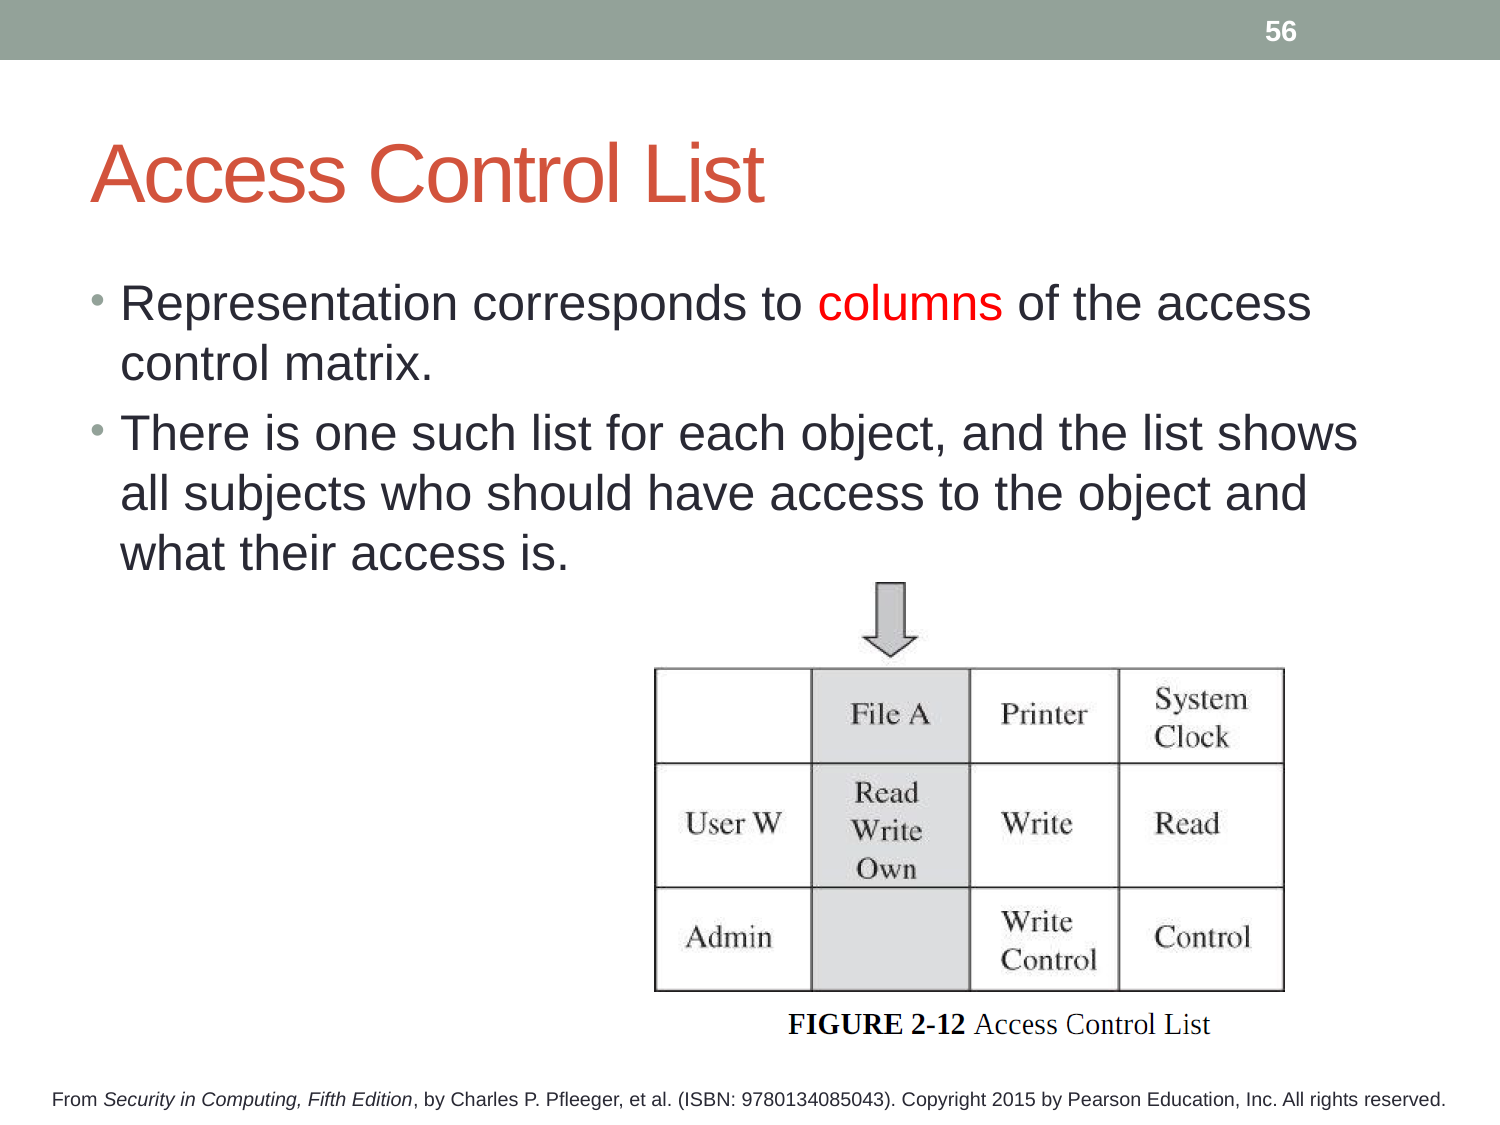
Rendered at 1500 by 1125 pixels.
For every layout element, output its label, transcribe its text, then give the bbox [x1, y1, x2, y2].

title Access Control List [75, 87, 1425, 250]
list Representation corresponds to columns of the access control matrix. There is one such list for each object, and the list shows all subjects who should have access to the object and what their access is. [75, 262, 1425, 1063]
footer From Security in Computing, Fifth Edition, by Charles P. Pfleeger, et al. (ISBN: 9780134085043). Copyright 2015 by Pearson Education, Inc. All rights reserved. [0, 1071, 1500, 1125]
picture [593, 546, 1305, 1041]
slide_number 56 [1250, 3, 1425, 57]
